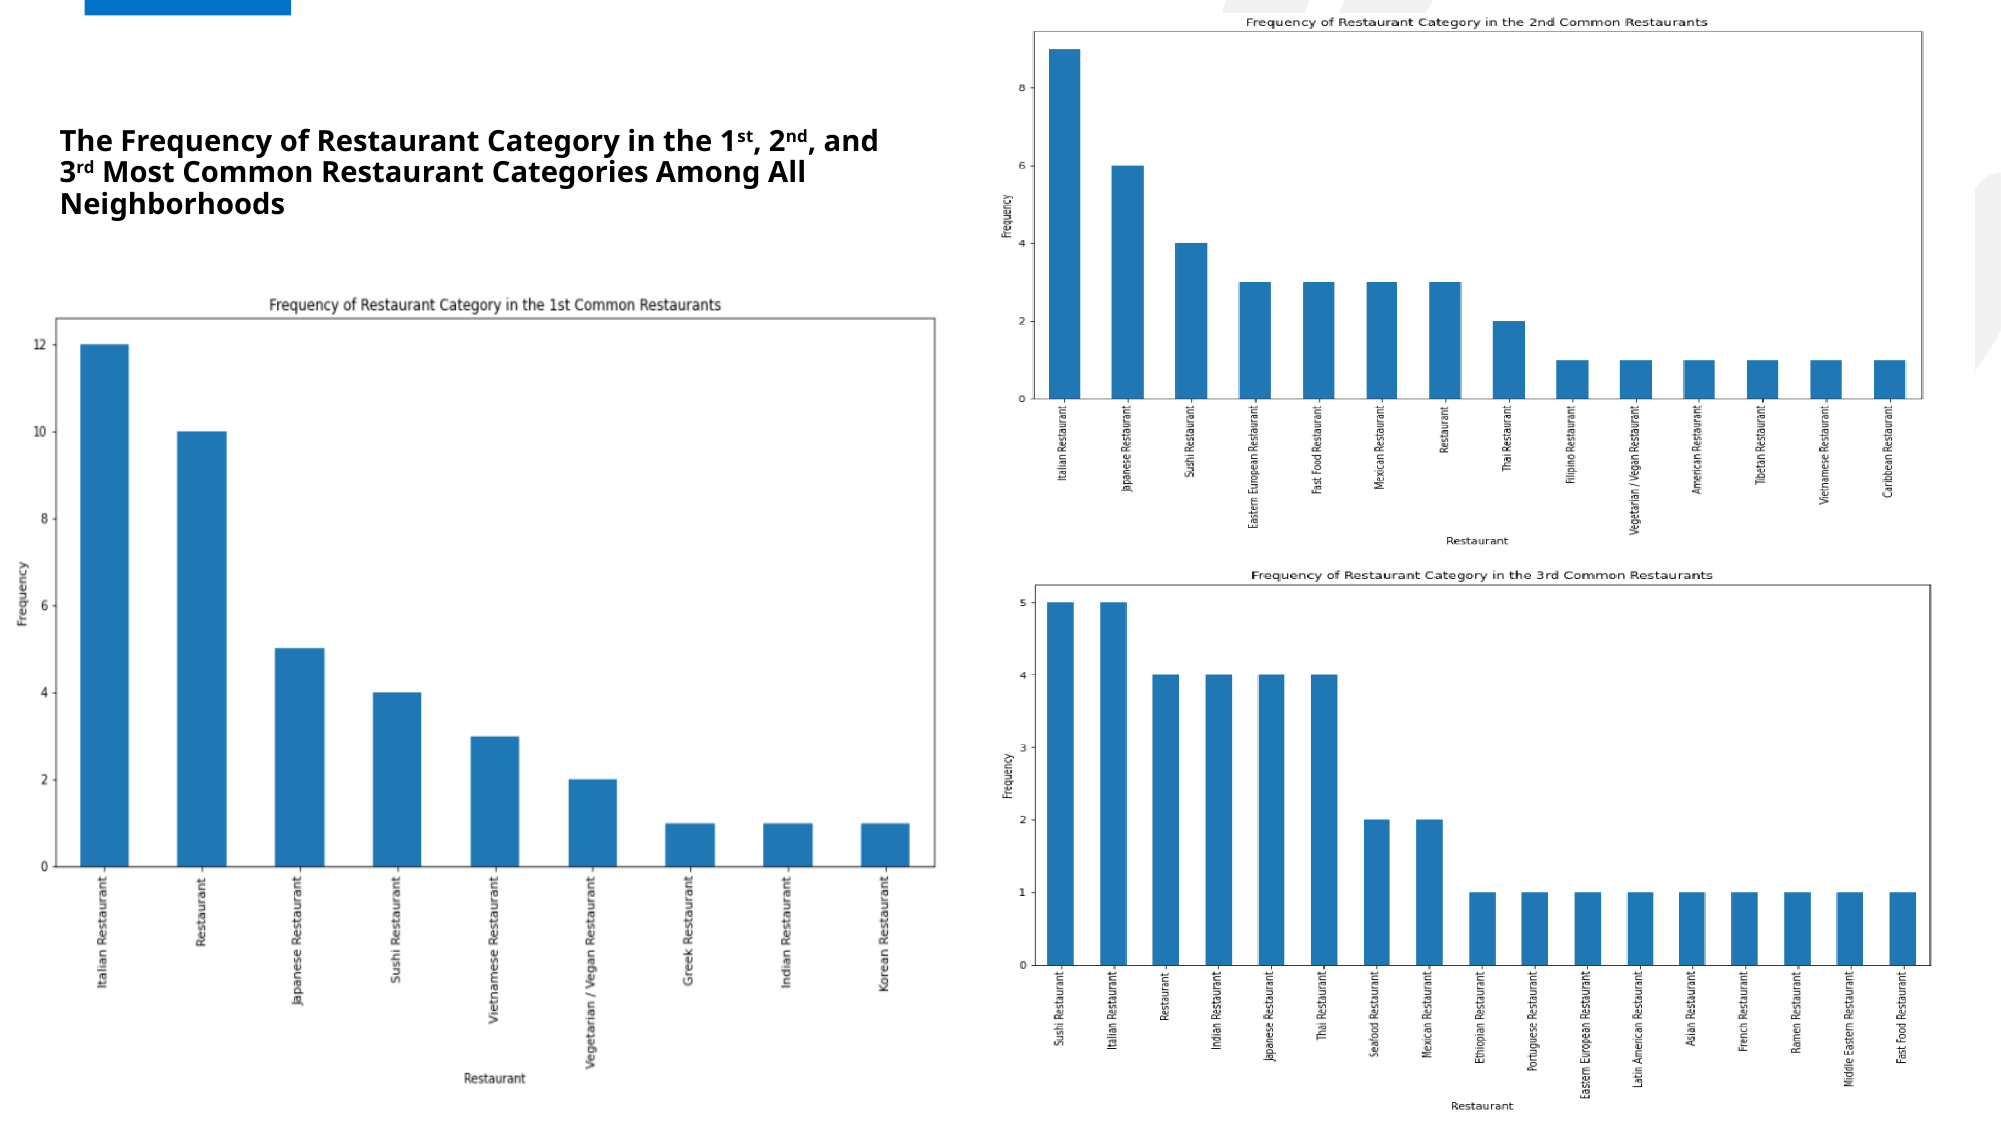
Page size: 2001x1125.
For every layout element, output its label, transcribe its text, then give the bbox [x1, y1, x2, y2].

picture [1000, 562, 1975, 1125]
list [0, 285, 1001, 1100]
title The Frequency of Restaurant Category in the 1st, 2nd, and 3rd Most Common Restaurant Categories Among All Neighborhoods [59, 43, 918, 221]
picture [988, 13, 1975, 554]
